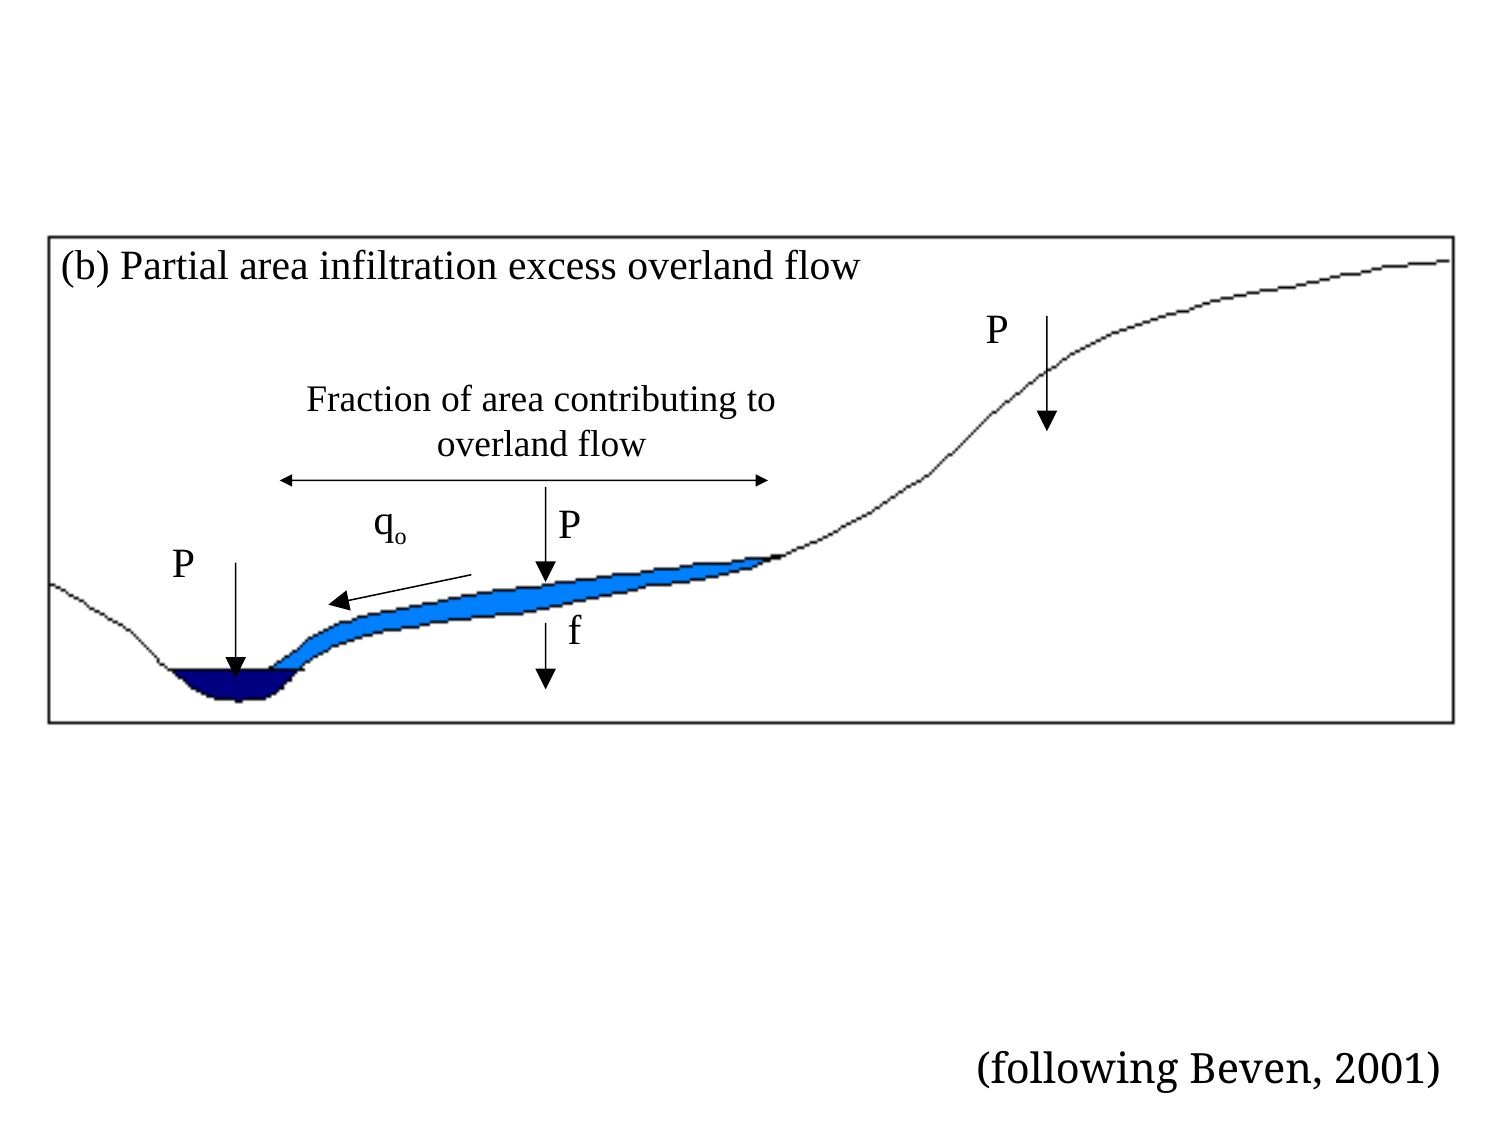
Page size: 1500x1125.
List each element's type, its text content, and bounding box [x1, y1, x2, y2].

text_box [38, 225, 1471, 741]
text_box (following Beven, 2001) [961, 1034, 1457, 1100]
